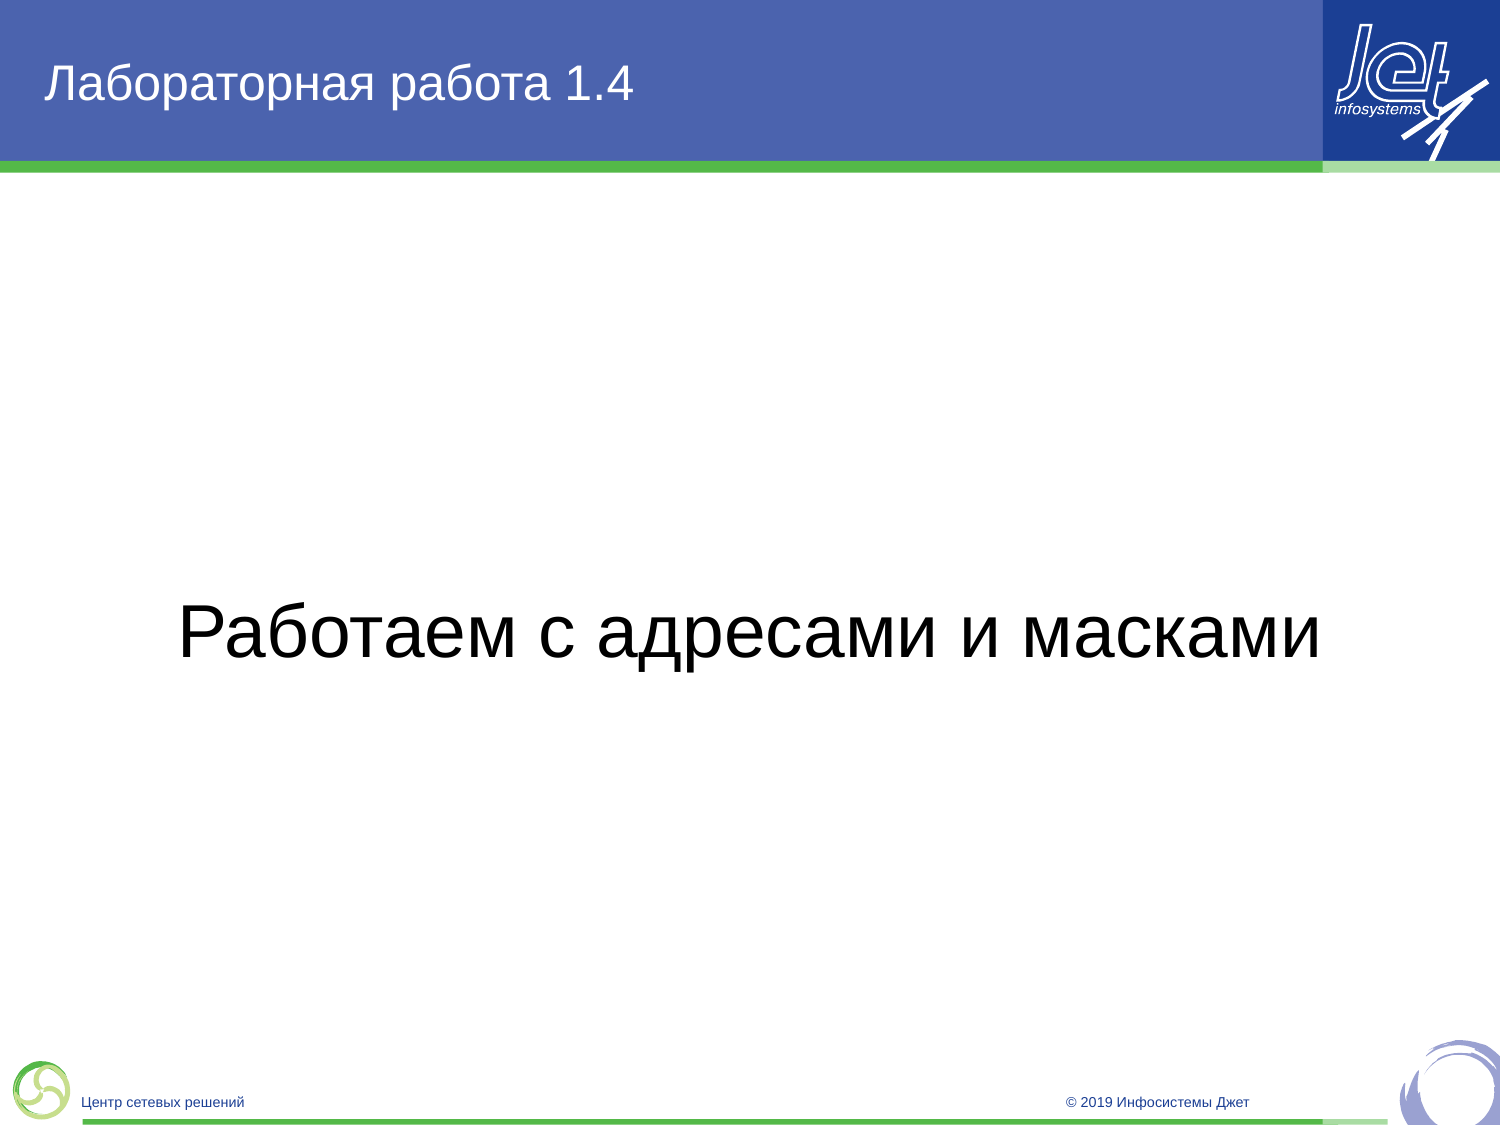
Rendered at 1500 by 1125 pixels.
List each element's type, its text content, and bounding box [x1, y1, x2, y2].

list Работаем с адресами и масками [75, 196, 1425, 1059]
title Лабораторная работа 1.4 [29, 21, 1294, 140]
